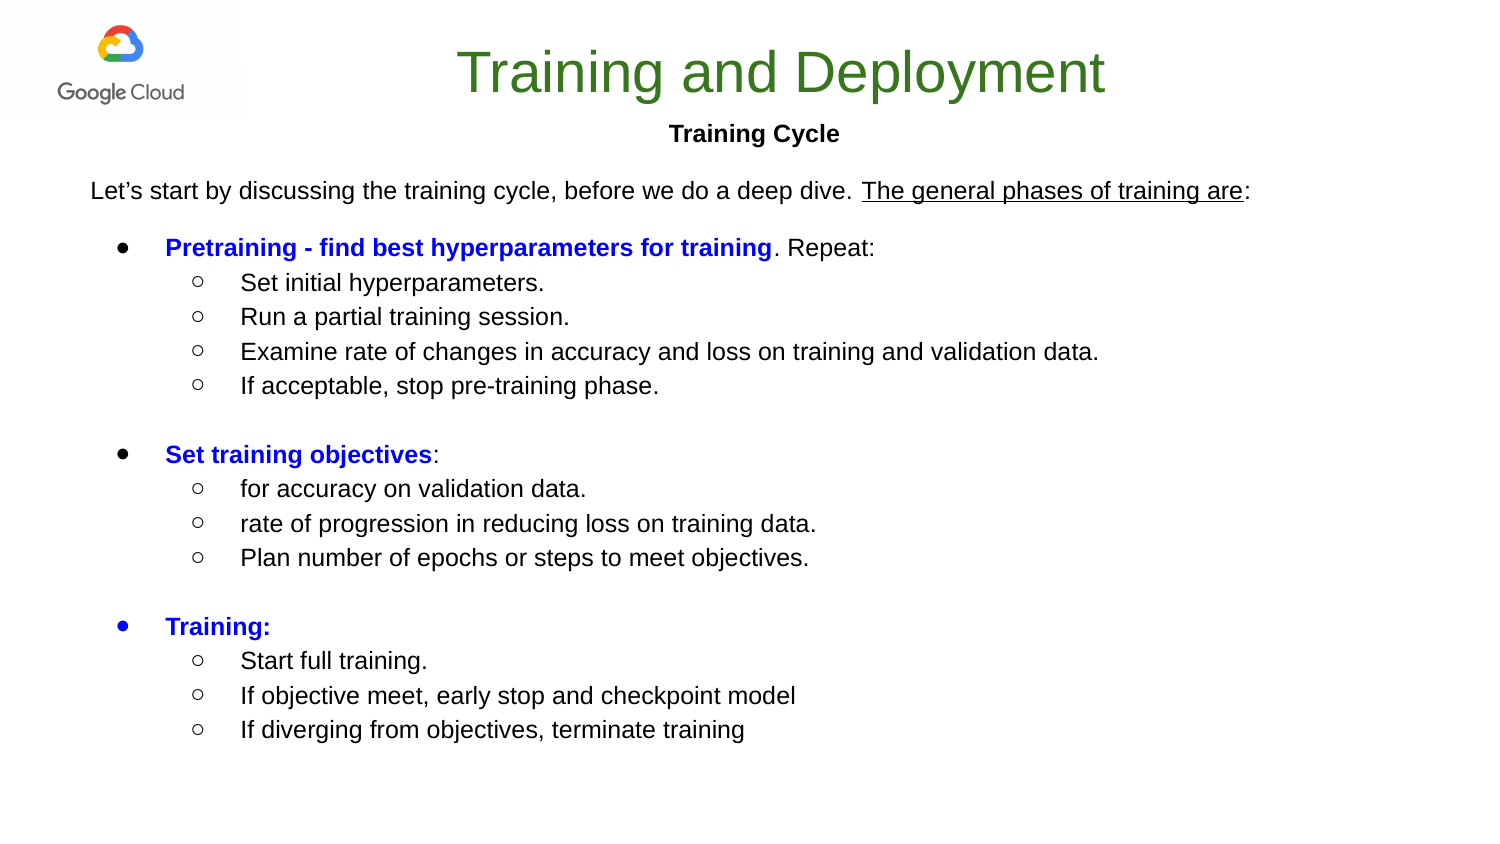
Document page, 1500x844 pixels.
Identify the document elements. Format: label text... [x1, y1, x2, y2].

subtitle Training and Deployment [244, 19, 1481, 150]
picture [0, 0, 241, 121]
text_box Training Cycle Let’s start by discussing the training cycle, before we do a deep dive. The general phases of training are: Pretraining - find best hyperparameters for training. Repeat: Set initial hyperparameters. Run a partial training session. Examine rate of changes in accuracy and loss on training and validation data. If acceptable, stop pre-training phase. Set training objectives: for accuracy on validation data. rate of progression in reducing loss on training data. Plan number of epochs or steps to meet objectives. Training: Start full training. If objective meet, early stop and checkpoint model If diverging from objectives, terminate training [75, 97, 1435, 788]
